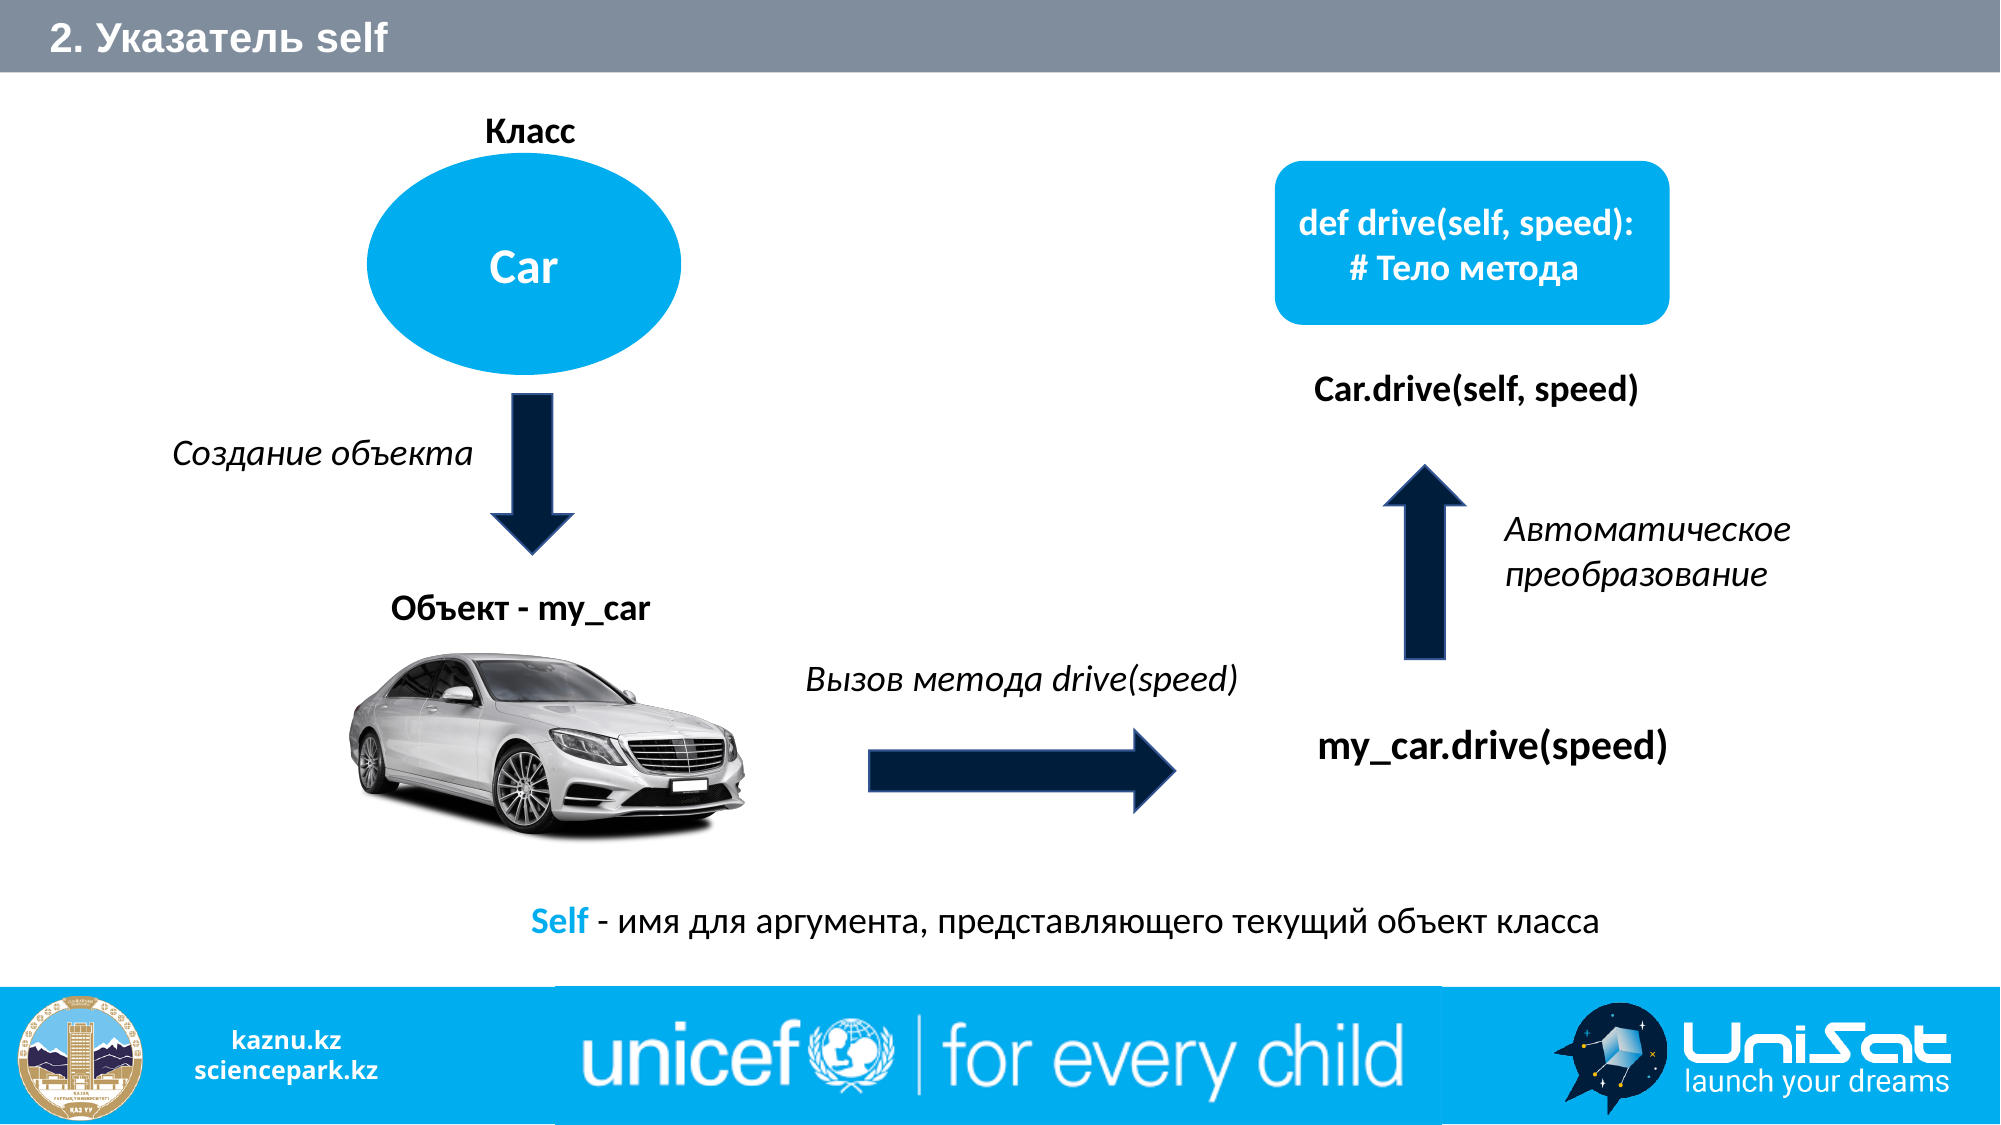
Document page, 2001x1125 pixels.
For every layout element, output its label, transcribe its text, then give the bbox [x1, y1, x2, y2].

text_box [349, 575, 772, 845]
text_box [0, 986, 2000, 1125]
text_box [367, 98, 681, 374]
text_box [1302, 151, 1753, 213]
text_box Self - имя для аргумента, представляющего текущий объект класса [157, 888, 1974, 949]
text_box def drive(self, speed): # Тело метода [1274, 160, 1670, 325]
text_box my_car.drive(speed)​ [1302, 710, 1790, 776]
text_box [790, 646, 1300, 812]
text_box 2. Указатель self [0, 0, 2000, 73]
text_box Car.drive(self, speed)​​ [1299, 356, 1750, 417]
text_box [157, 394, 608, 555]
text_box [1384, 465, 1993, 660]
